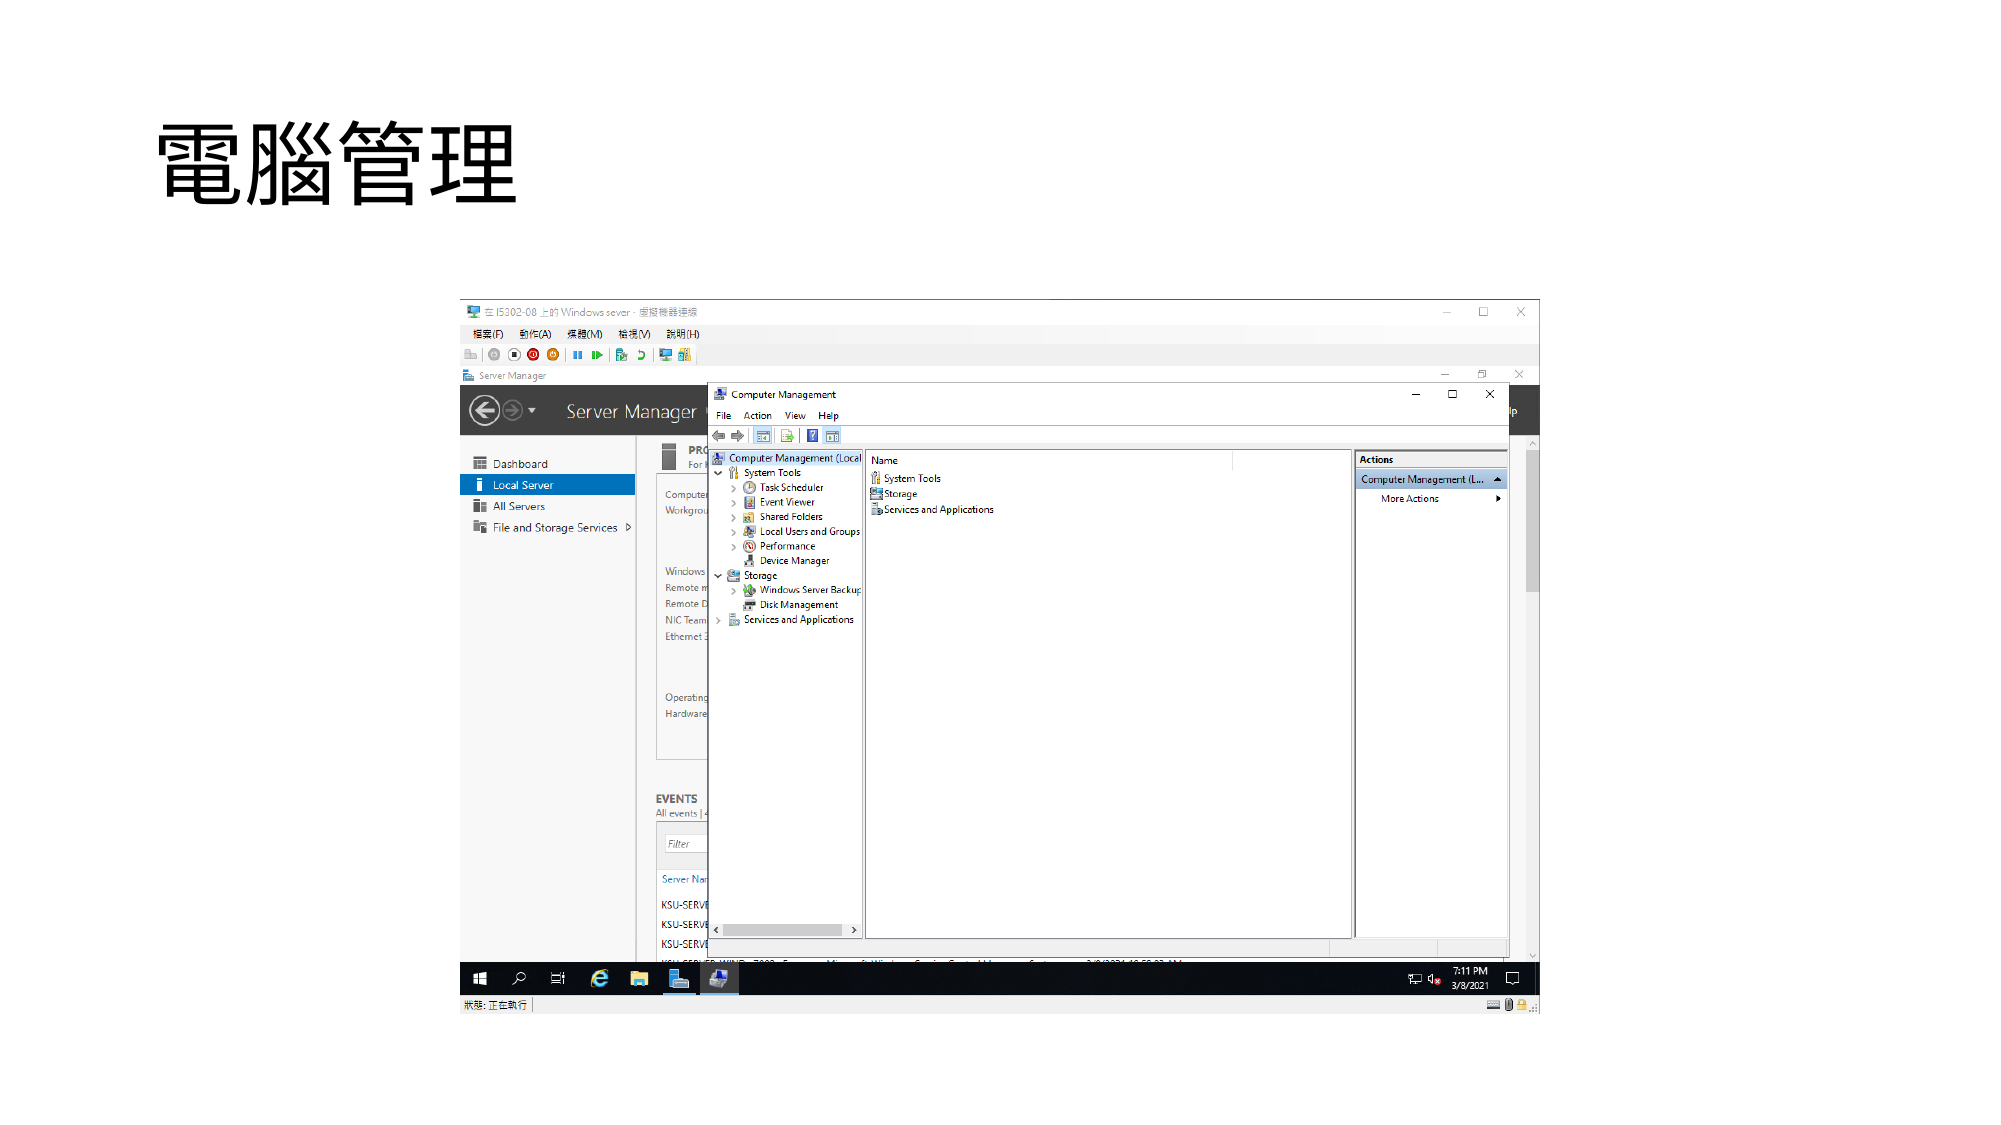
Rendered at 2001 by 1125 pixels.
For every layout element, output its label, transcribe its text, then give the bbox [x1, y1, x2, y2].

title 電腦管理 [137, 59, 1863, 278]
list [460, 299, 1540, 1014]
